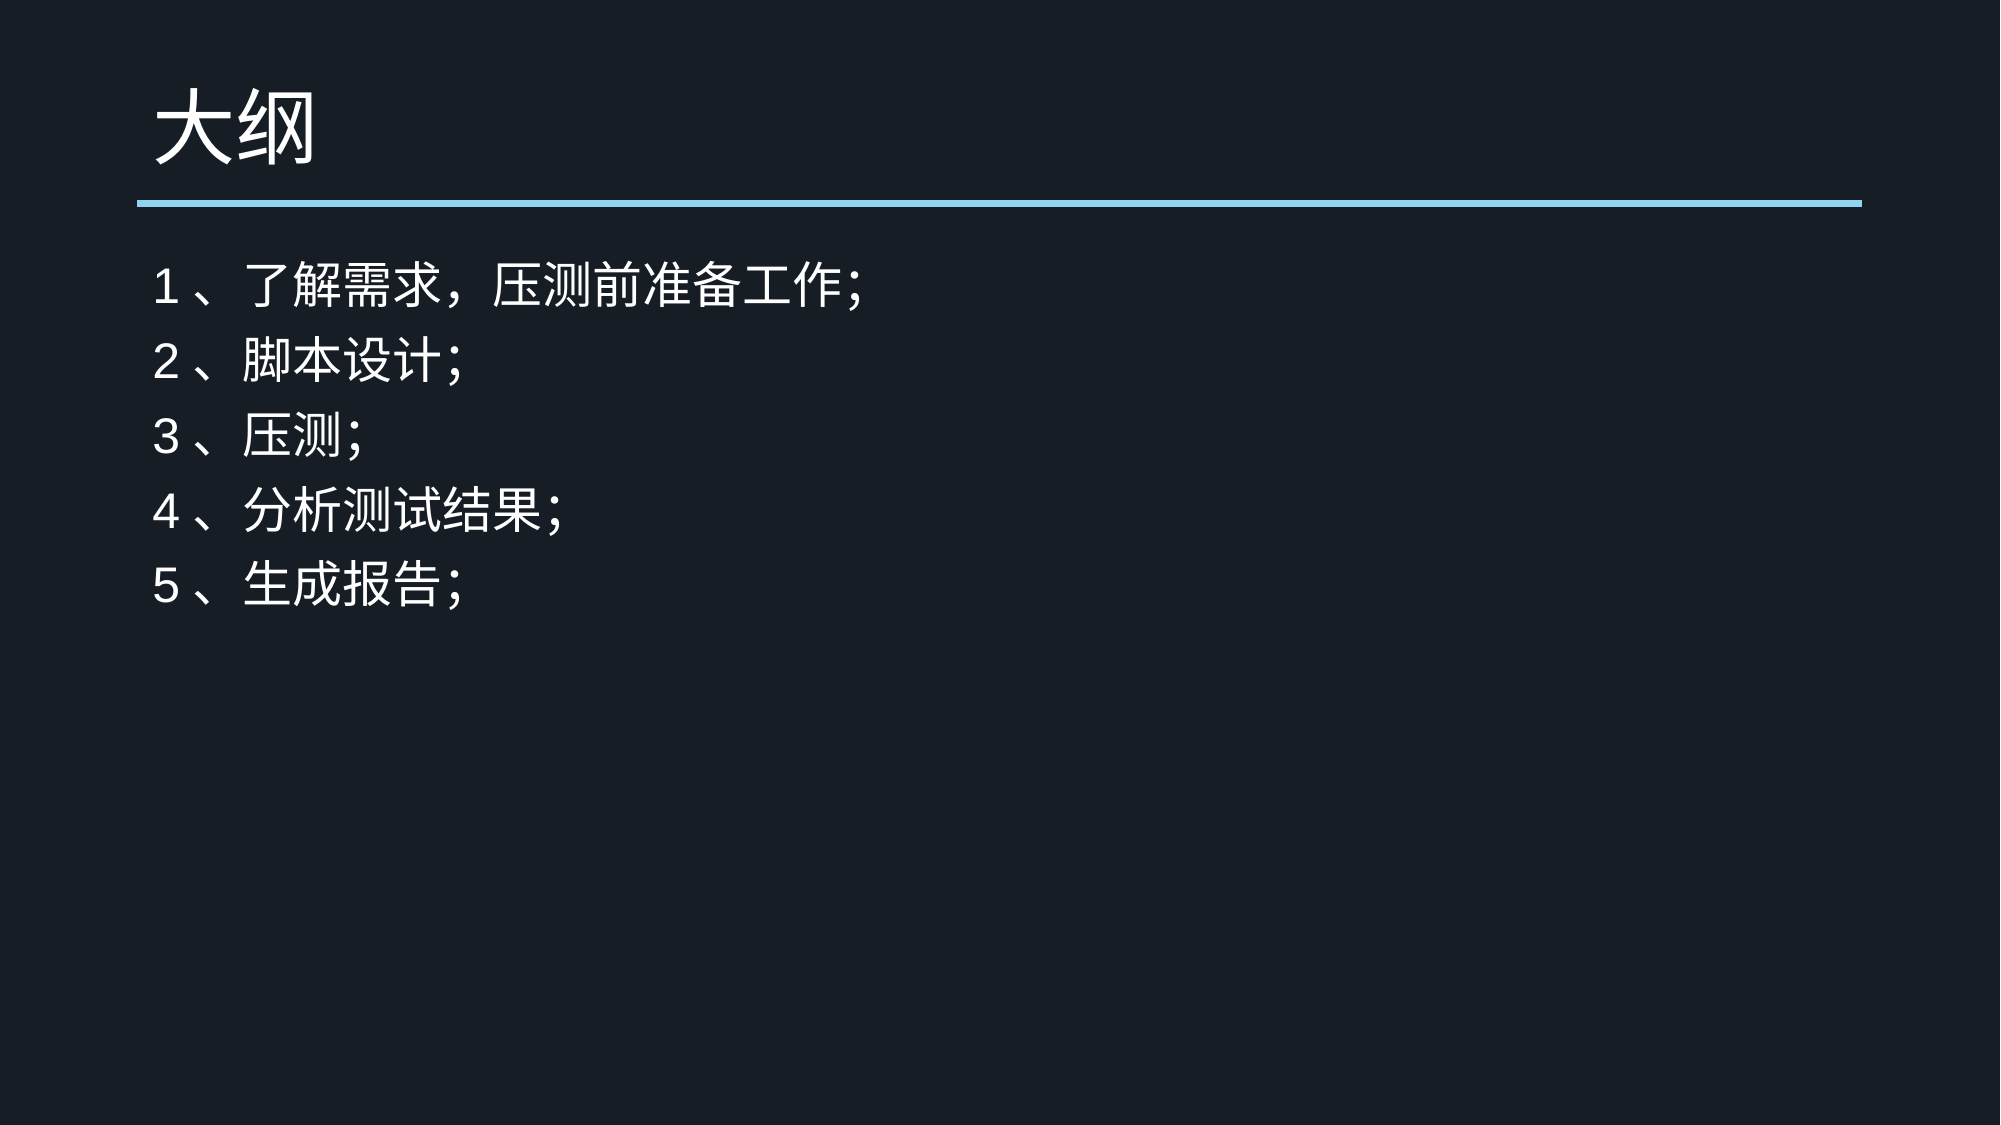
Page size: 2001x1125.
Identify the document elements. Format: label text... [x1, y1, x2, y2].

title 大纲 [137, 59, 1863, 203]
list 1、了解需求，压测前准备工作； 2、脚本设计； 3、压测； 4、分析测试结果； 5、生成报告； [137, 252, 1863, 1047]
